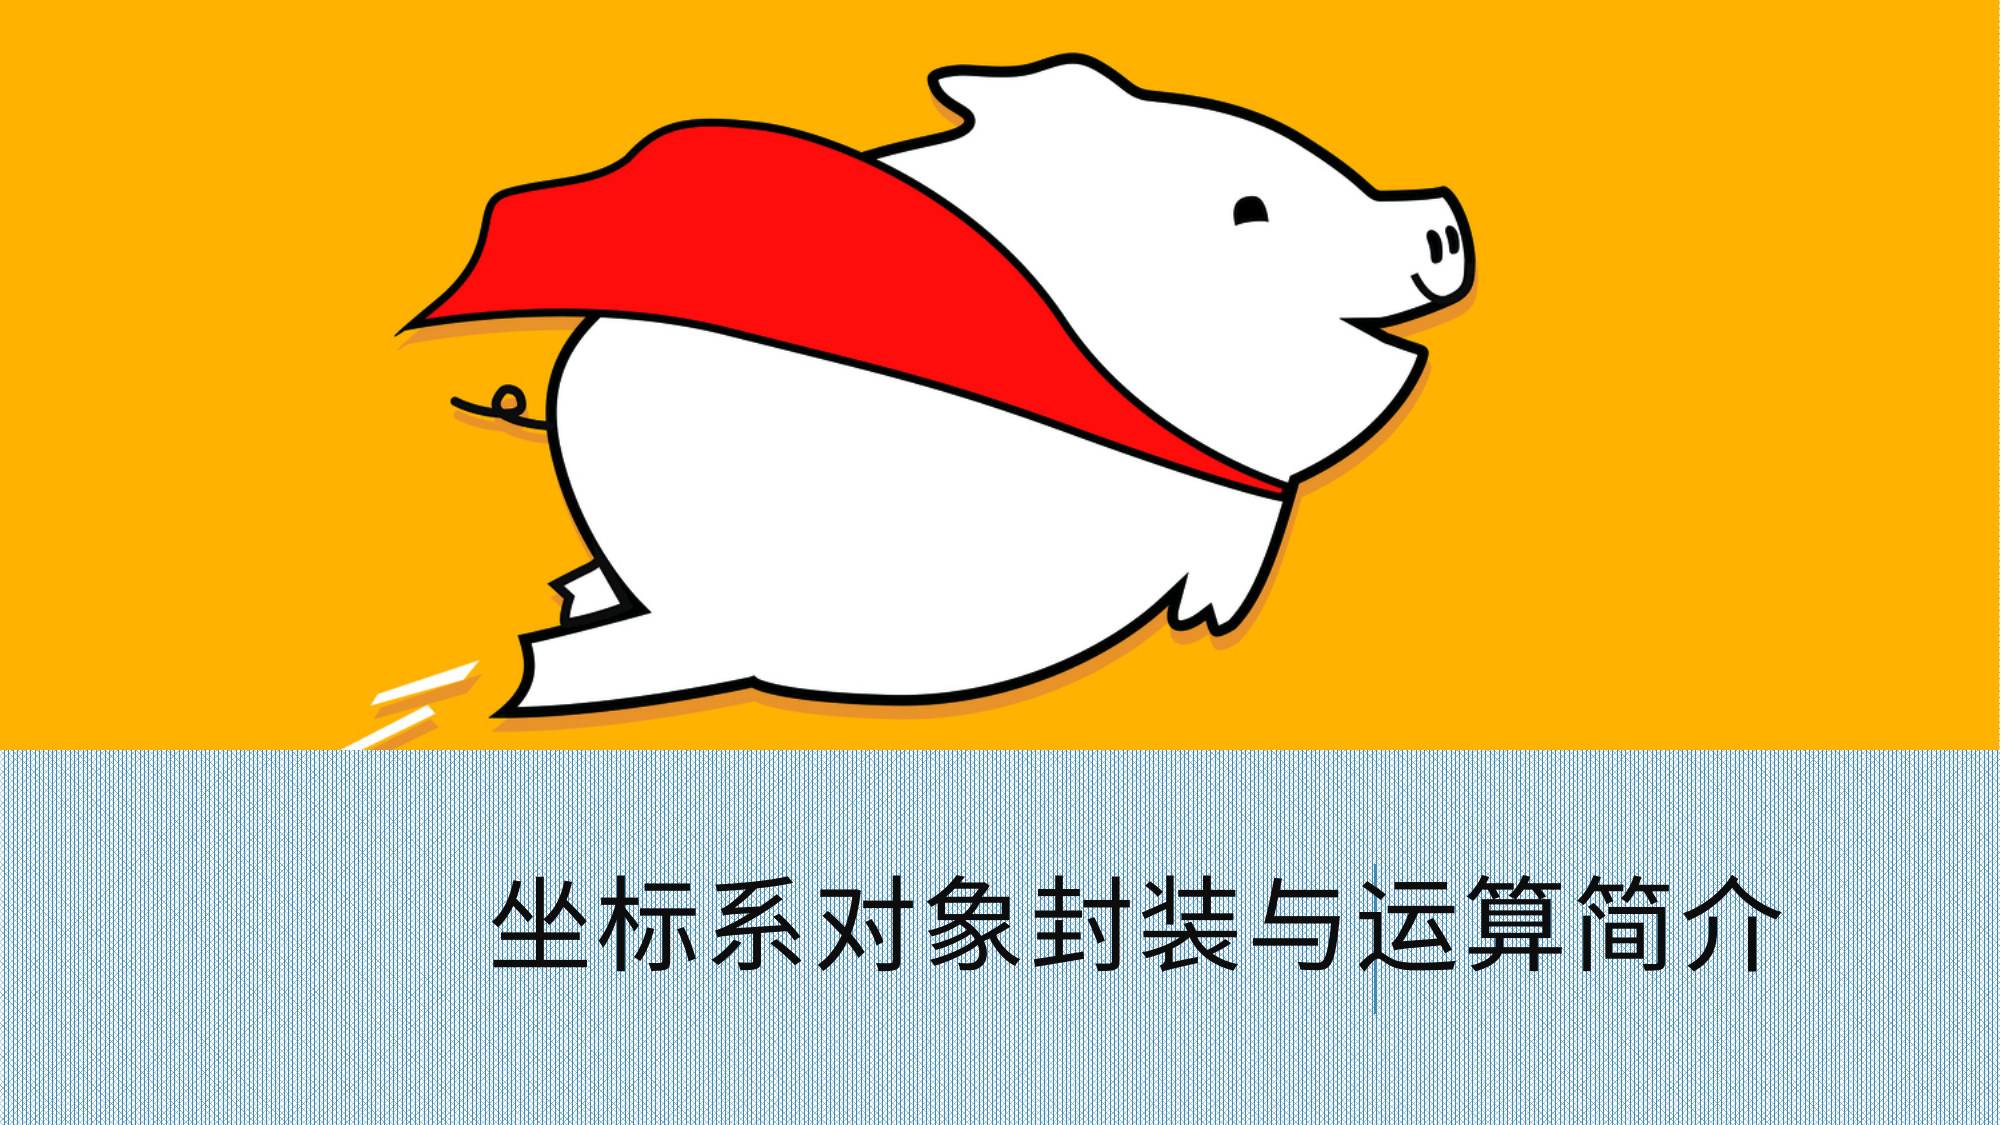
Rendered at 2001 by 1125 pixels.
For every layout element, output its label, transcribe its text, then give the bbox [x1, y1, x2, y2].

picture [0, 0, 2000, 751]
title 坐标系对象封装与运算简介 [75, 813, 1965, 1054]
